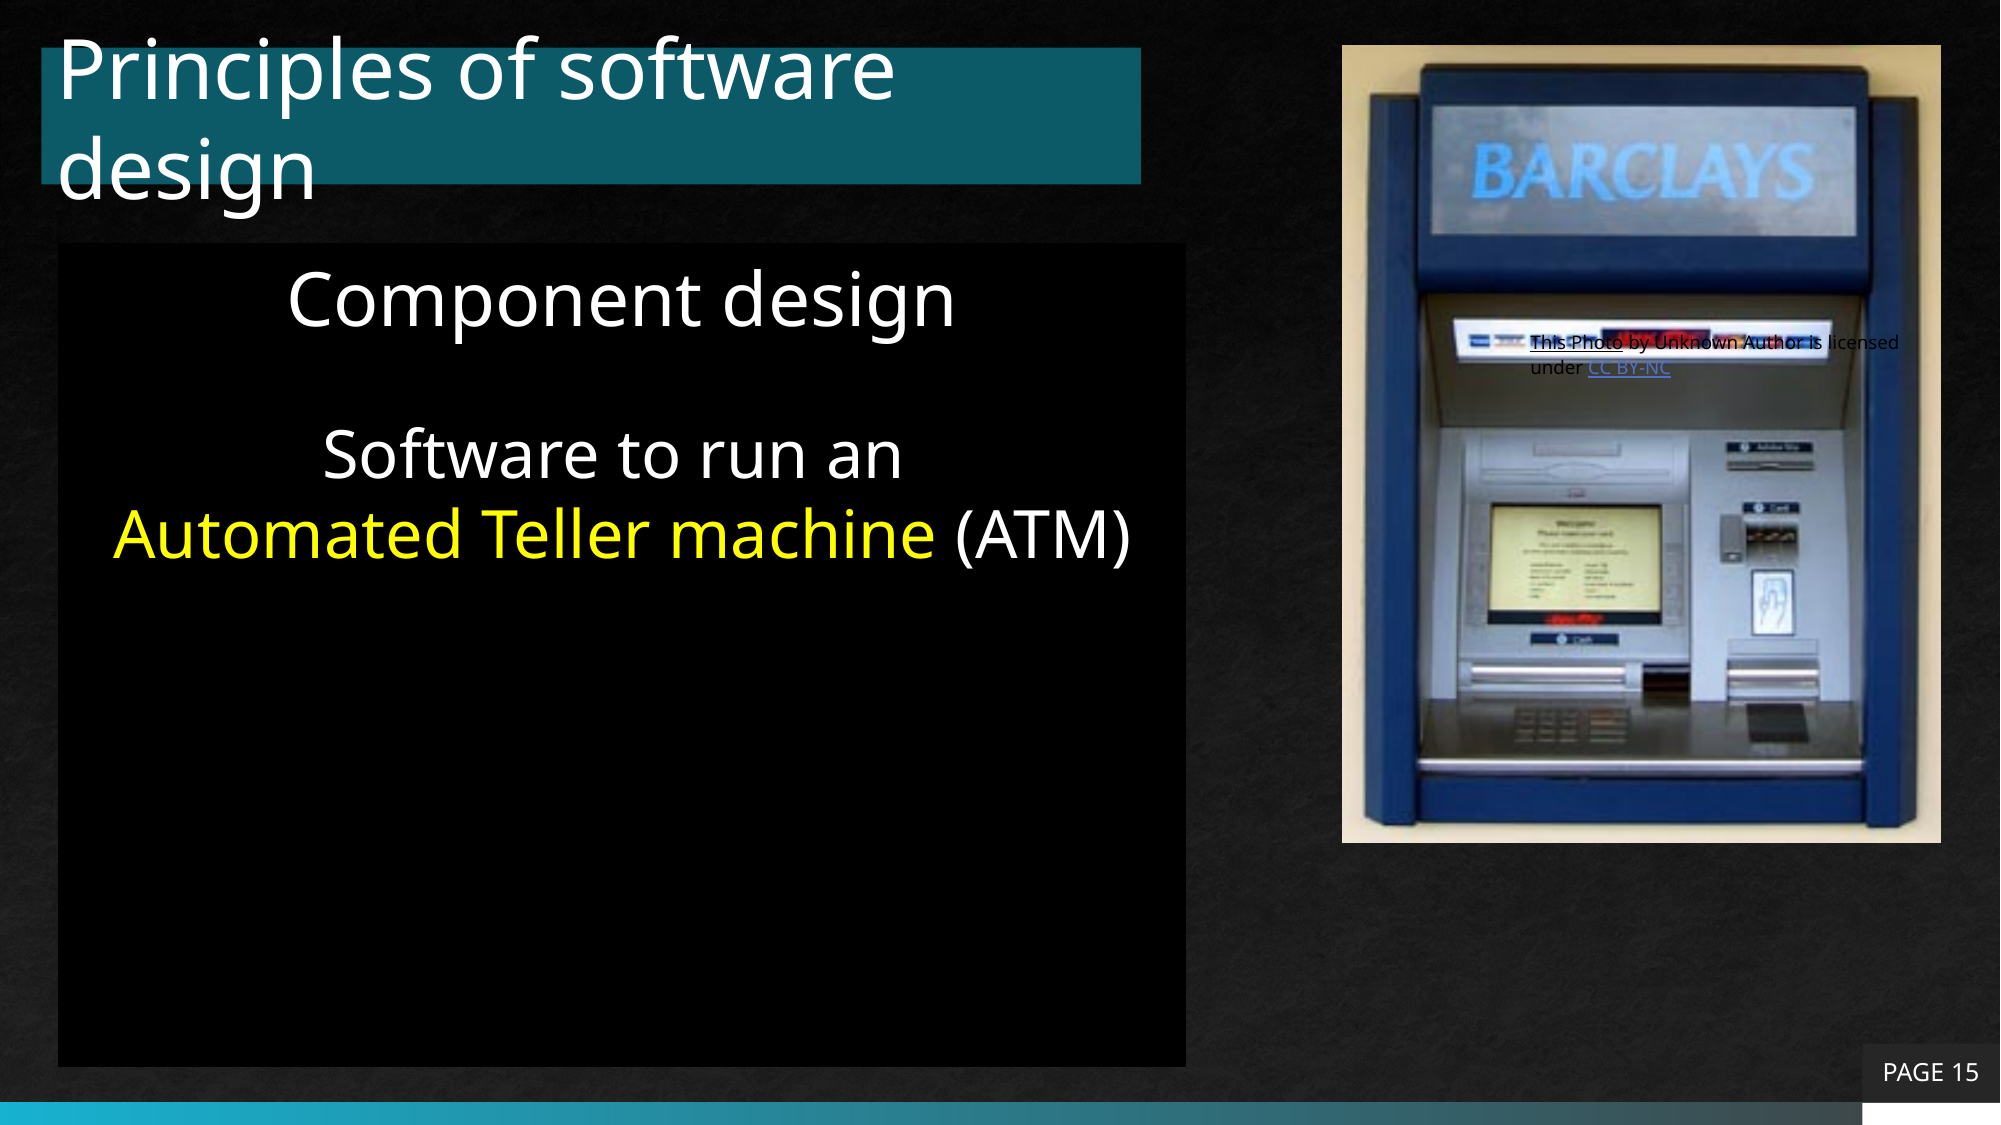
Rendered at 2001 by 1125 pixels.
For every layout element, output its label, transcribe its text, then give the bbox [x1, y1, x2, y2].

text_box Component design Software to run an Automated Teller machine (ATM) [58, 243, 1186, 1067]
title Principles of software design [41, 47, 1141, 185]
picture [0, 0, 2000, 1103]
slide_number PAGE 15 [1862, 1043, 2000, 1103]
